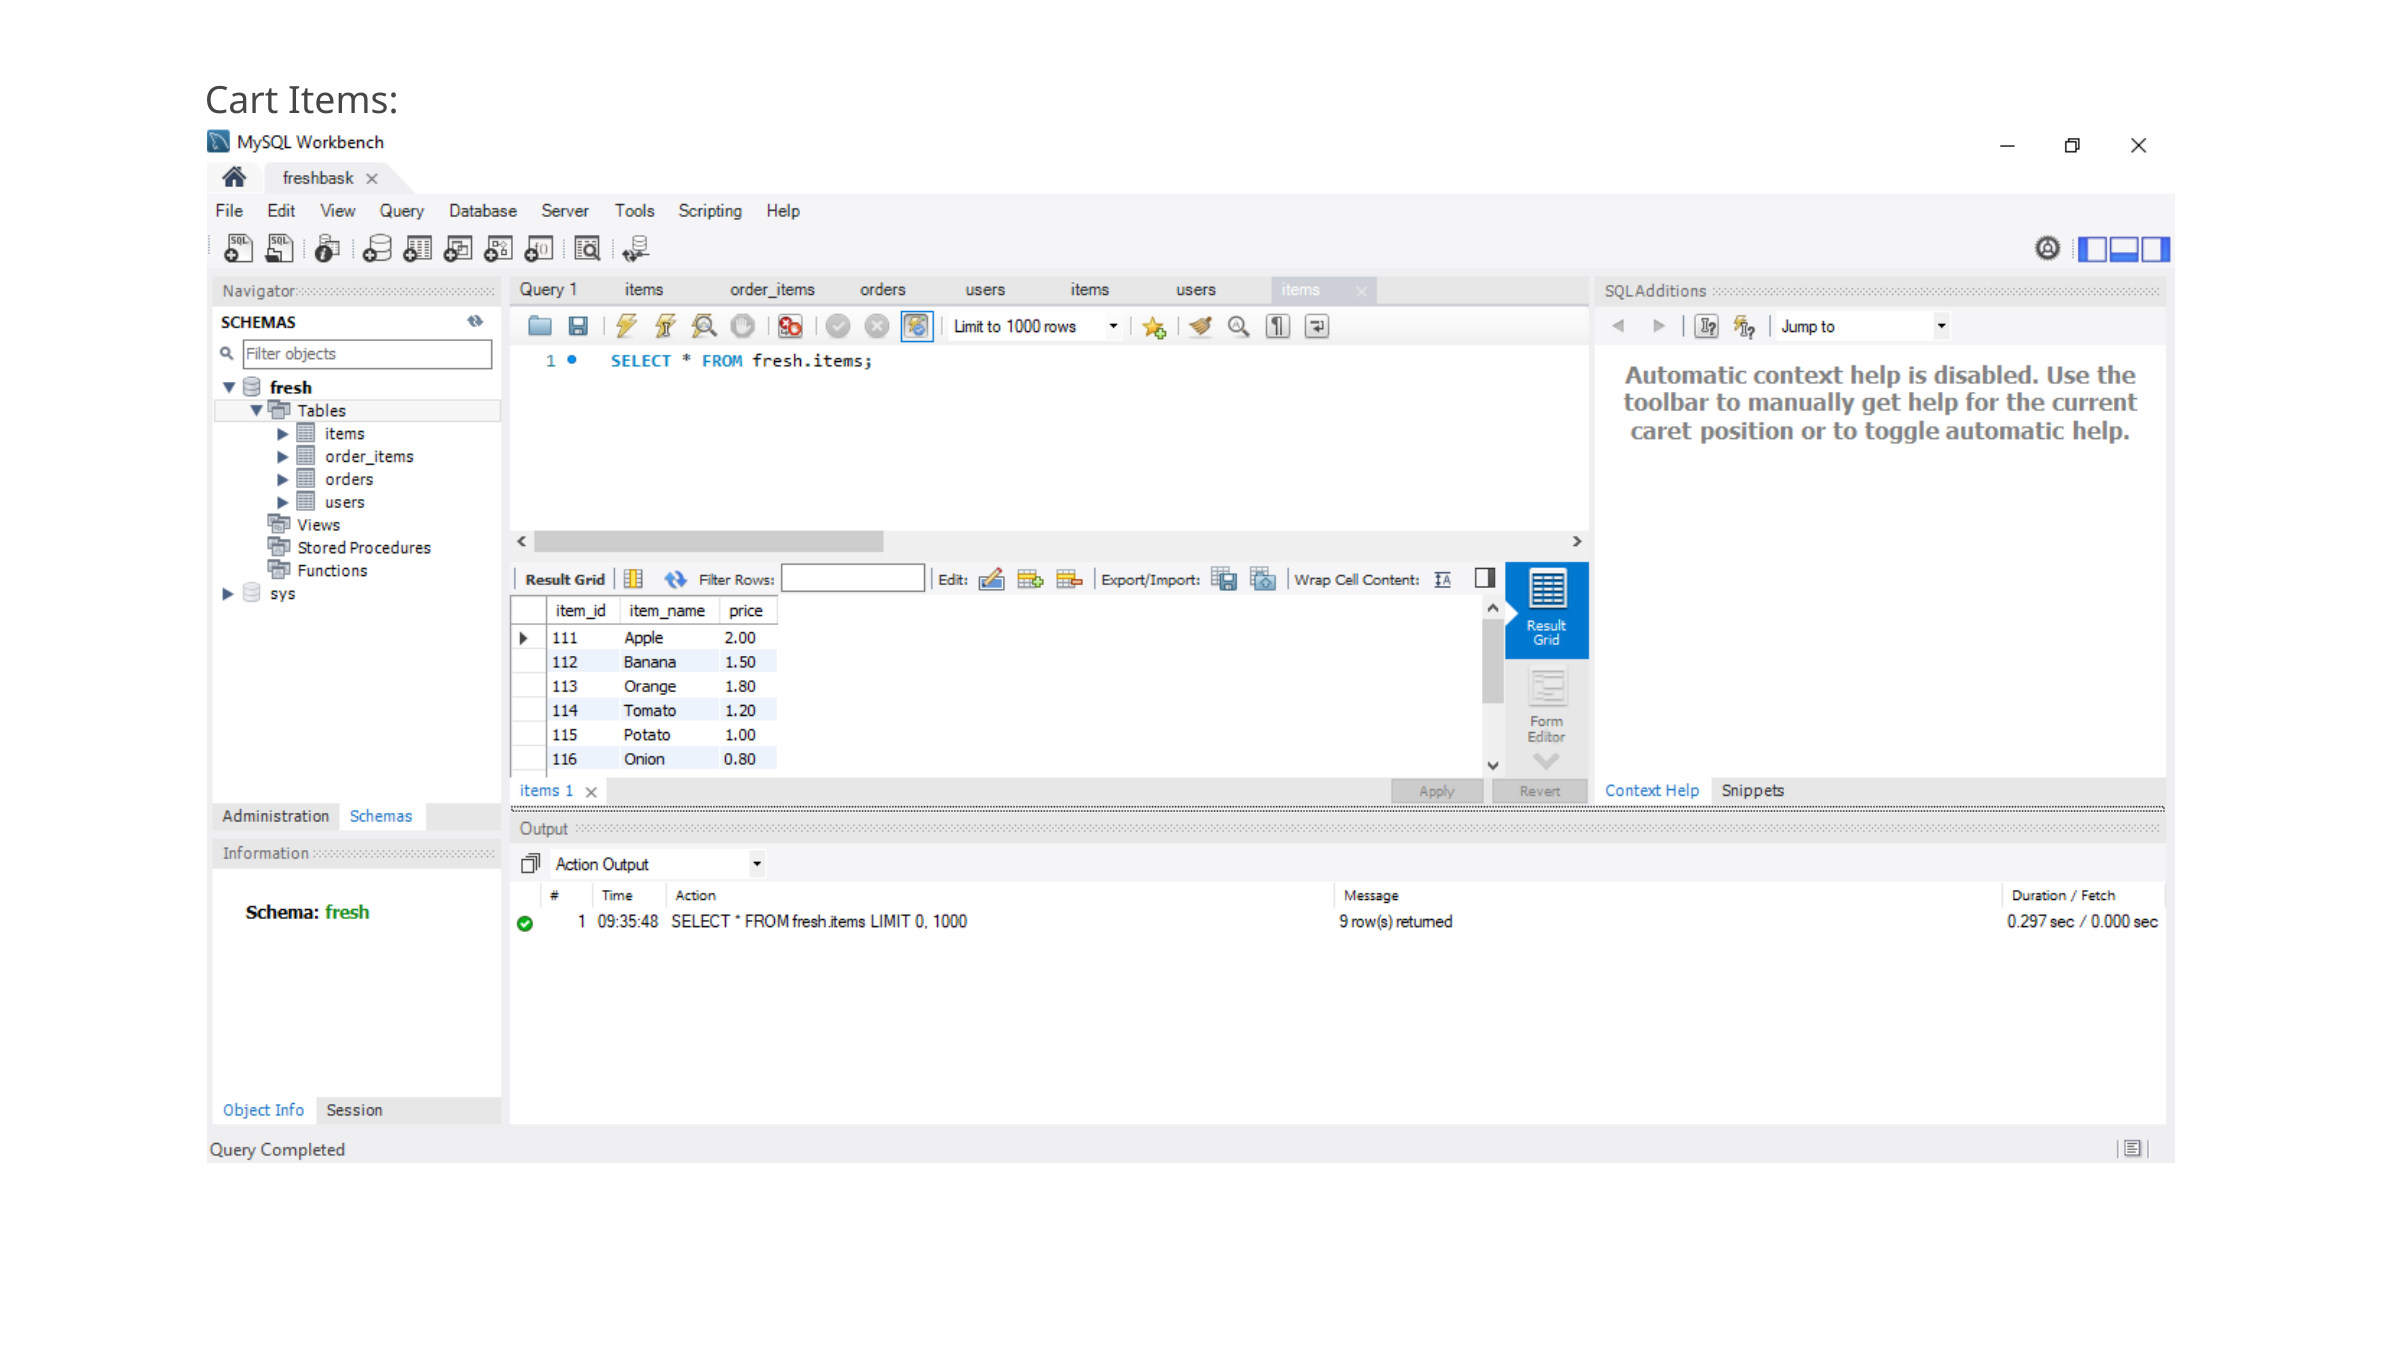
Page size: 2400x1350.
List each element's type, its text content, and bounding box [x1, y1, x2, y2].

picture [207, 127, 2175, 1163]
text_box Cart Items: [189, 56, 1664, 128]
